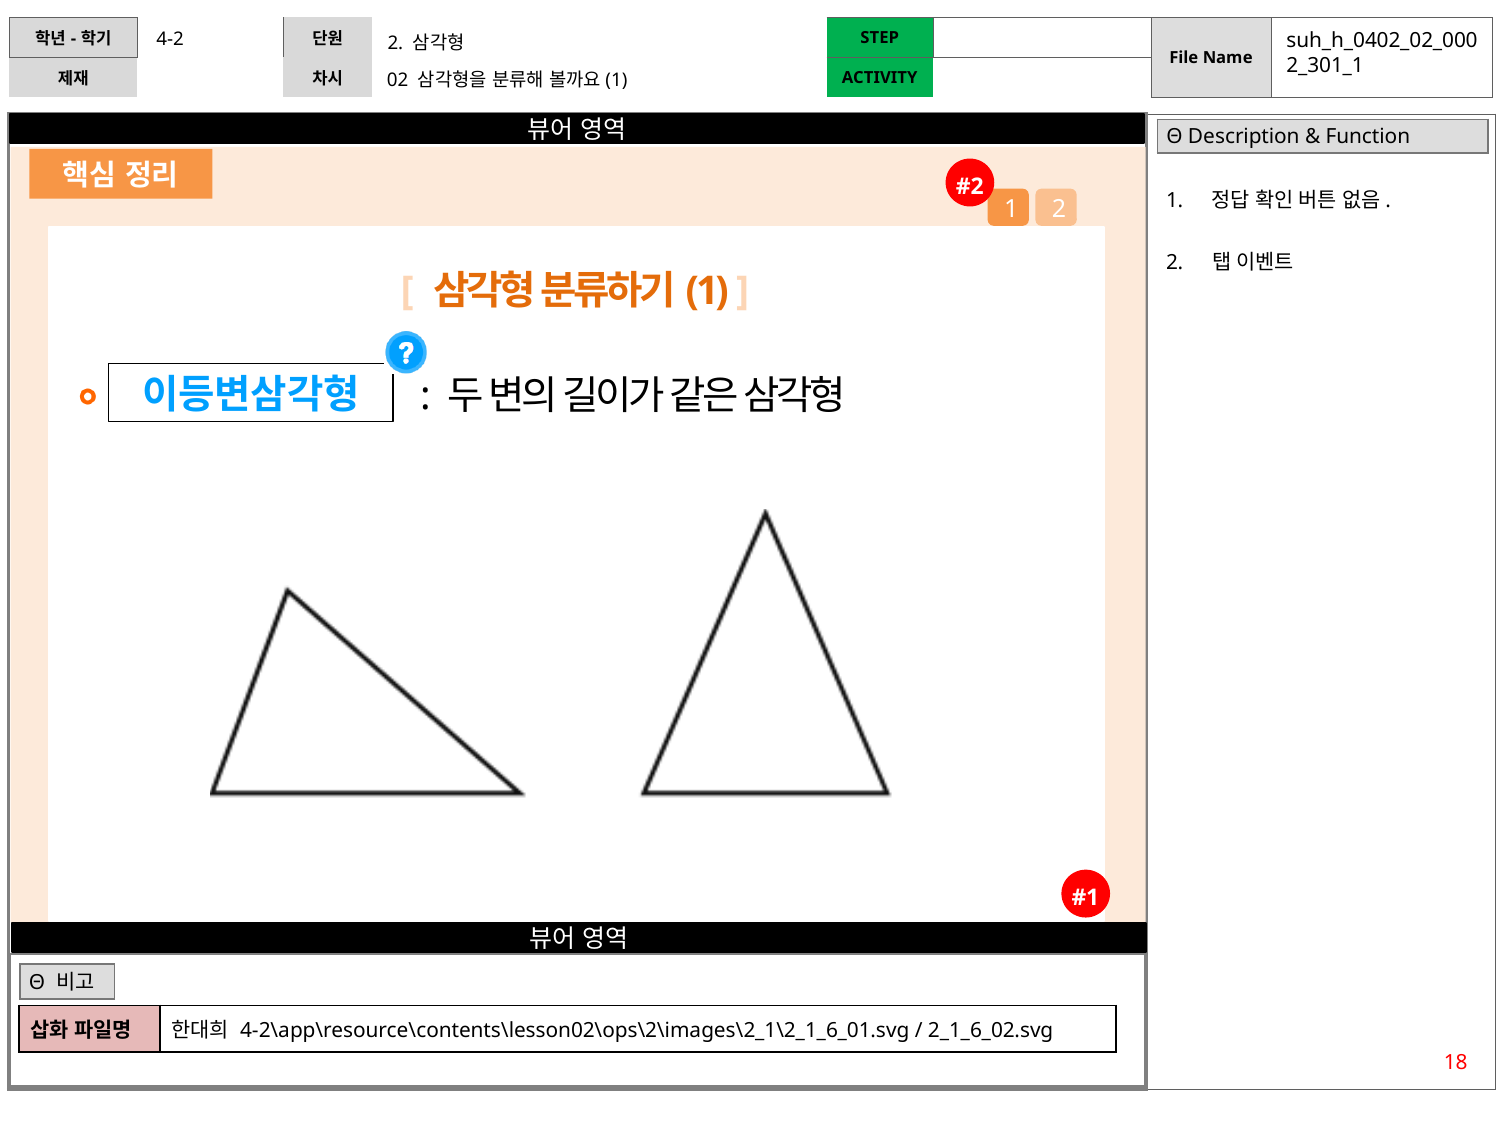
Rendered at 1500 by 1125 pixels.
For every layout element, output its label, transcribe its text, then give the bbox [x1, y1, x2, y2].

text_box 2 [1033, 186, 1079, 228]
text_box #2 [943, 156, 997, 209]
text_box 1 [985, 186, 1032, 228]
text_box 2. 삼각형 [372, 23, 828, 48]
table_header 한대희 4-2\app\resource\contents\lesson02\ops\2\images\2_1\2_1_6_01.svg / 2_1_6_02.svg [161, 1006, 1115, 1051]
picture [210, 509, 901, 807]
picture [77, 385, 97, 407]
text_box [ 삼각형 분류하기(1) ] [63, 257, 1086, 320]
text_box : 두 변의 길이가 같은 삼각형 [405, 362, 914, 425]
text_box 02 삼각형을 분류해 볼까요(1) [372, 60, 821, 96]
text_box 4-2 [141, 18, 284, 55]
table_header 삽화 파일명 [20, 1006, 159, 1051]
picture [383, 330, 427, 374]
text_box 정답 확인 버튼 없음. 탭 이벤트 [1151, 179, 1500, 332]
text_box 핵심 정리 [29, 148, 213, 199]
text_box 이등변삼각형 [108, 363, 394, 422]
text_box #1 [1059, 867, 1113, 920]
table_header Θ Description & Function [1158, 120, 1487, 152]
text_box suh_h_0402_02_0002_301_1 [1271, 18, 1500, 84]
